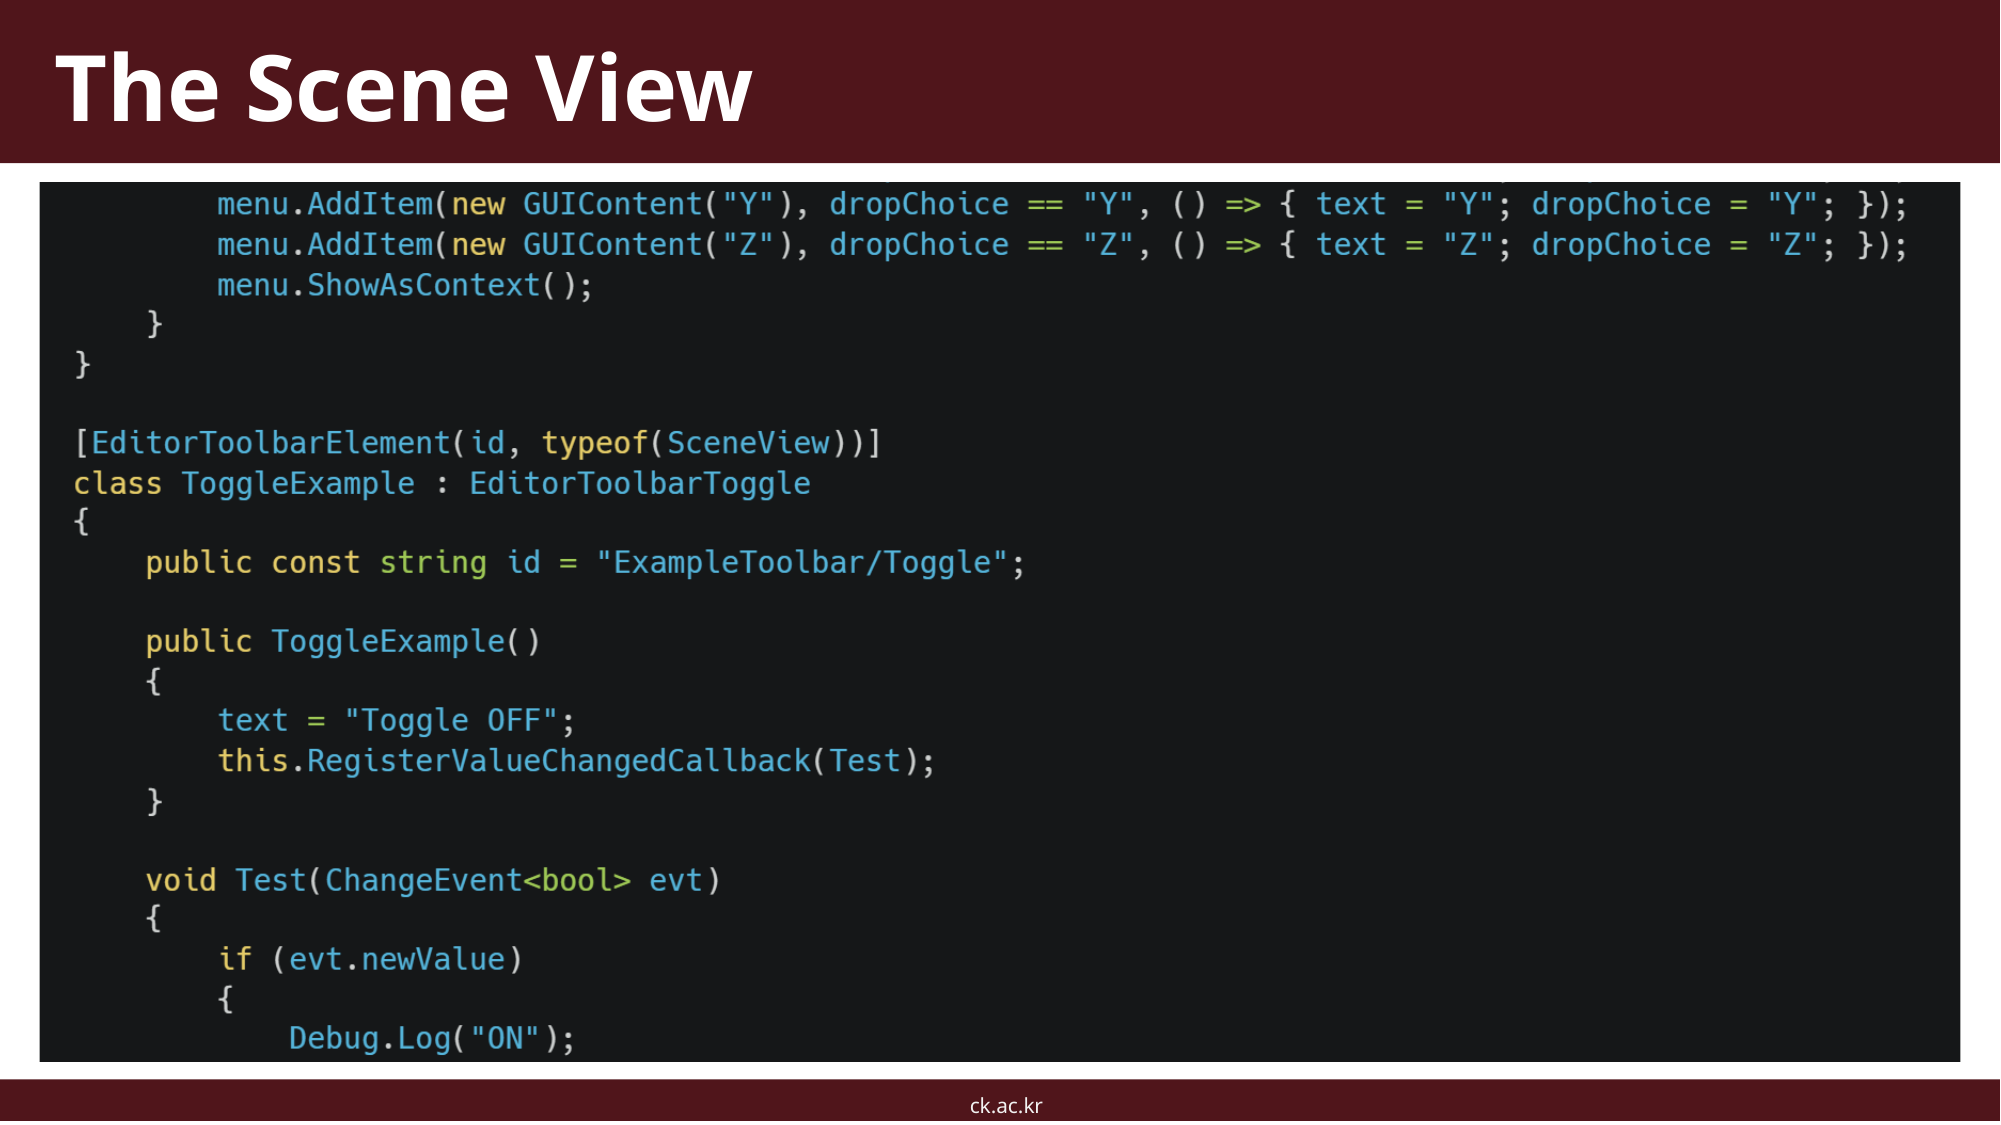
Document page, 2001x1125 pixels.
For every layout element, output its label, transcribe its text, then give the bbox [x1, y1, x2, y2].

footer ck.ac.kr [949, 1084, 1064, 1125]
picture [39, 182, 1961, 1062]
title The Scene View [39, 34, 1978, 149]
